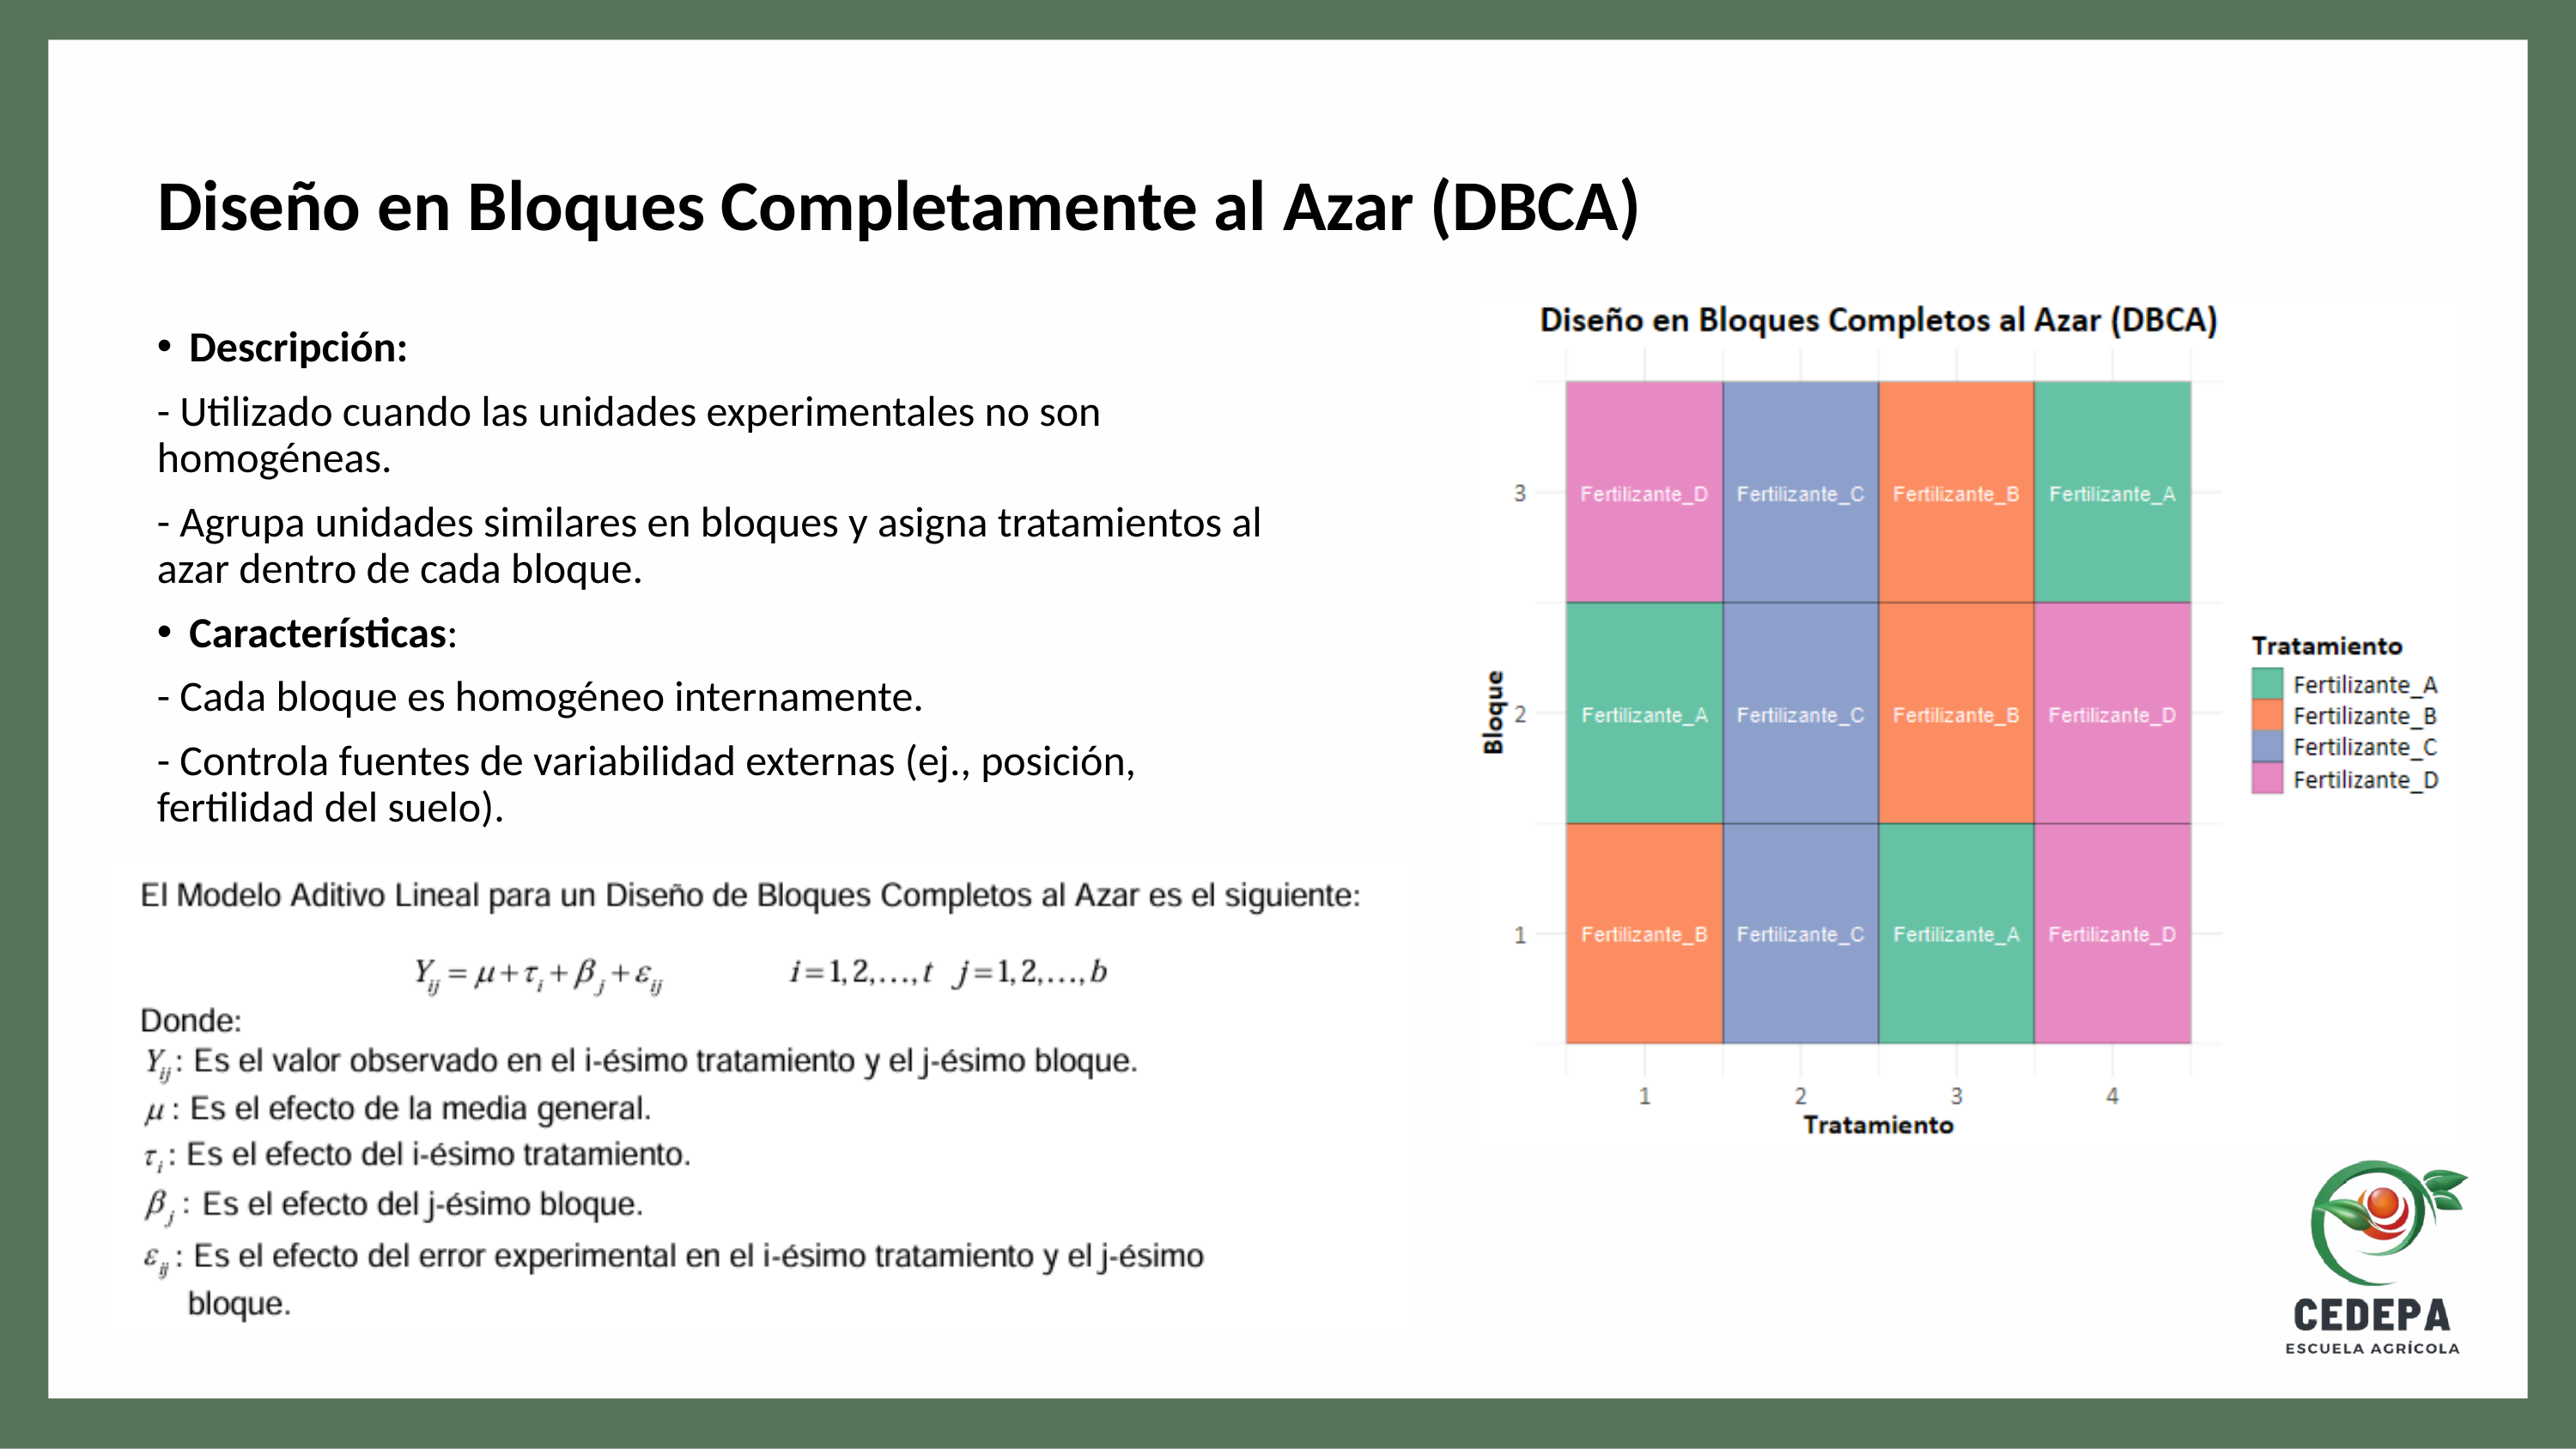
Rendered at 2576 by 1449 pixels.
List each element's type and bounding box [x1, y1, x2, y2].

picture [106, 863, 1416, 1335]
text_box [0, 0, 2576, 1449]
text_box [48, 39, 2528, 1399]
picture [1473, 297, 2460, 1150]
